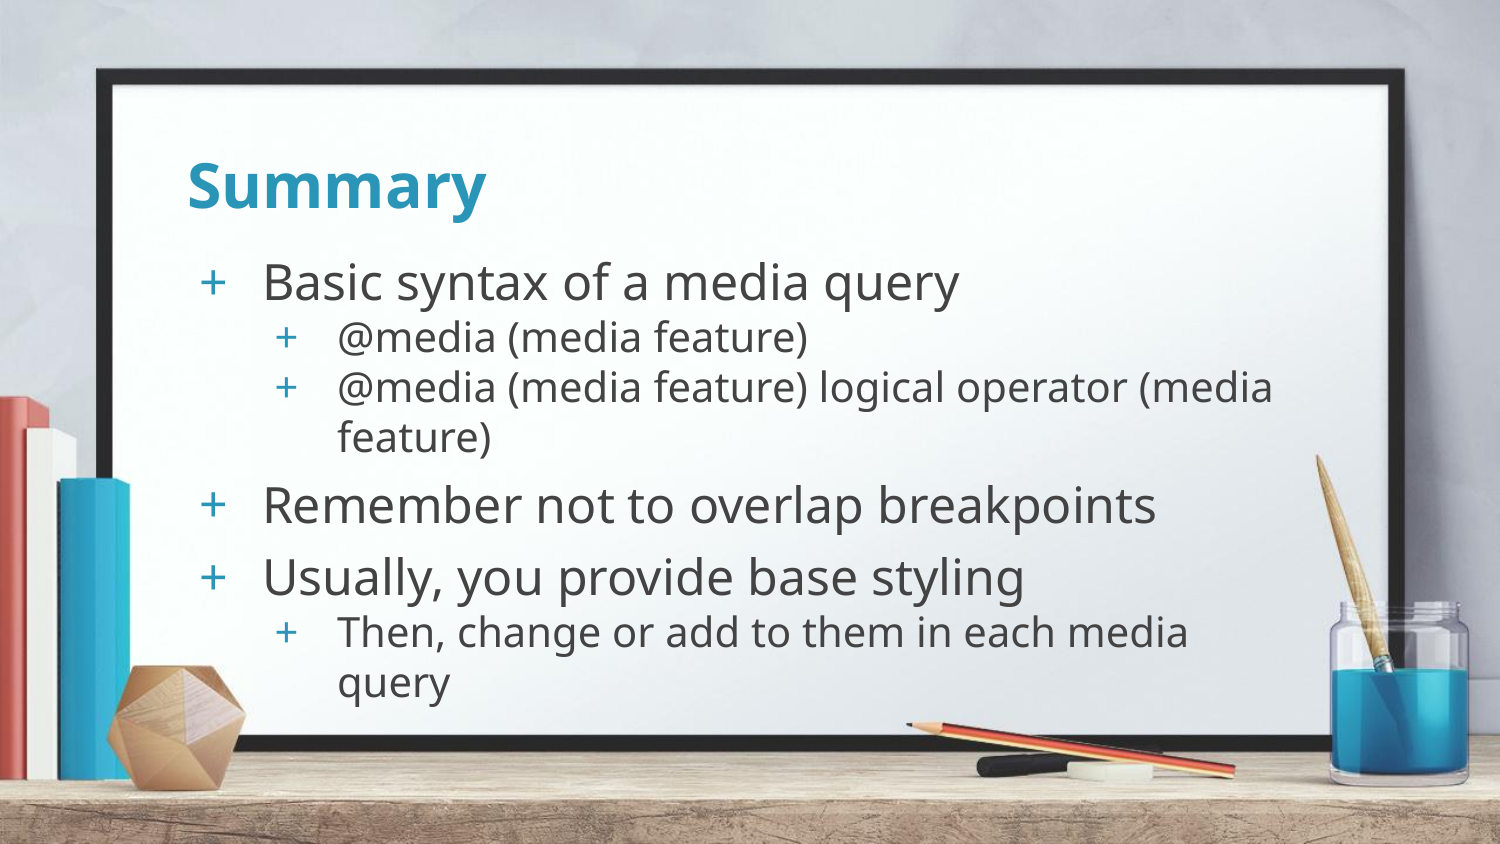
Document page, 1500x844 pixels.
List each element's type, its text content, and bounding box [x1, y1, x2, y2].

picture [0, 0, 1500, 844]
list Basic syntax of a media query @media (media feature) @media (media feature) logical operator (media feature) Remember not to overlap breakpoints Usually, you provide base styling Then, change or add to them in each media query [172, 235, 1324, 680]
title Summary [172, 130, 1324, 235]
